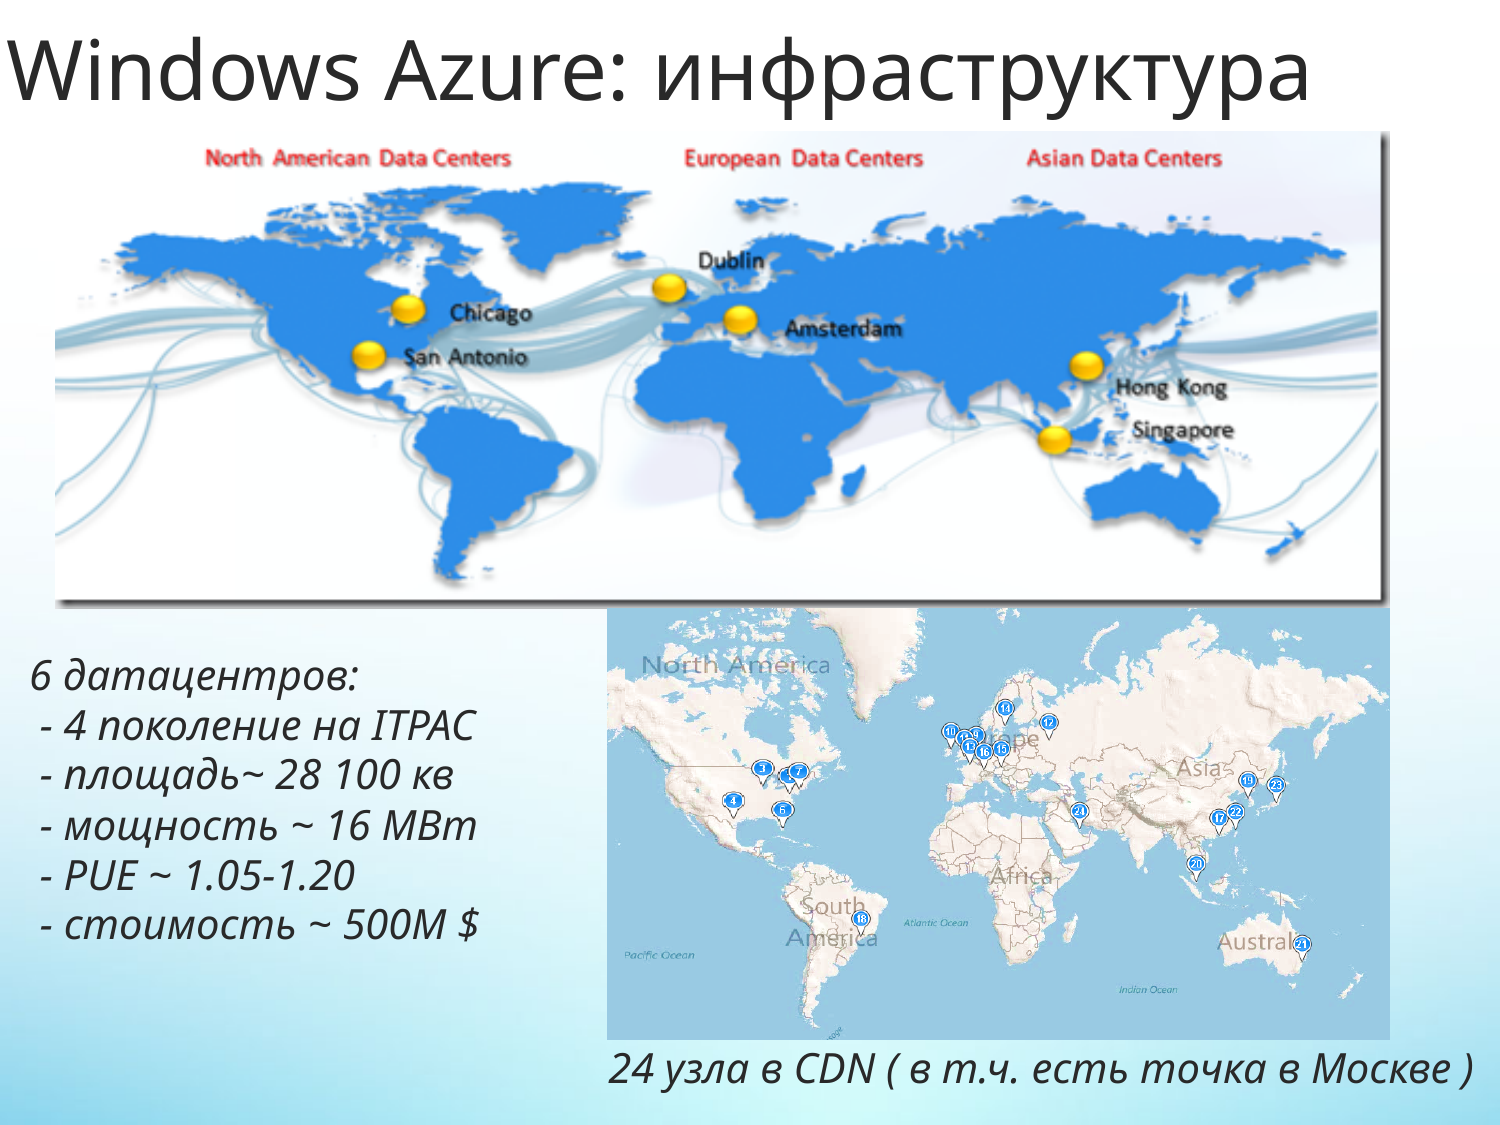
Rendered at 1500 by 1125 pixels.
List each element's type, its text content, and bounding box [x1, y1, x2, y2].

text_box 6 датацентров: - 4 поколение на ITPAC - площадь~ 28 100 кв - мощность ~ 16 МВт - PUE ~ 1.05-1.20 - стоимость ~ 500М $ [29, 648, 488, 949]
picture [0, 0, 1500, 1125]
text_box Windows Azure: инфраструктура [6, 17, 1314, 118]
text_box 24 узла в CDN ( в т.ч. есть точка в Москве ) [608, 1042, 1475, 1093]
